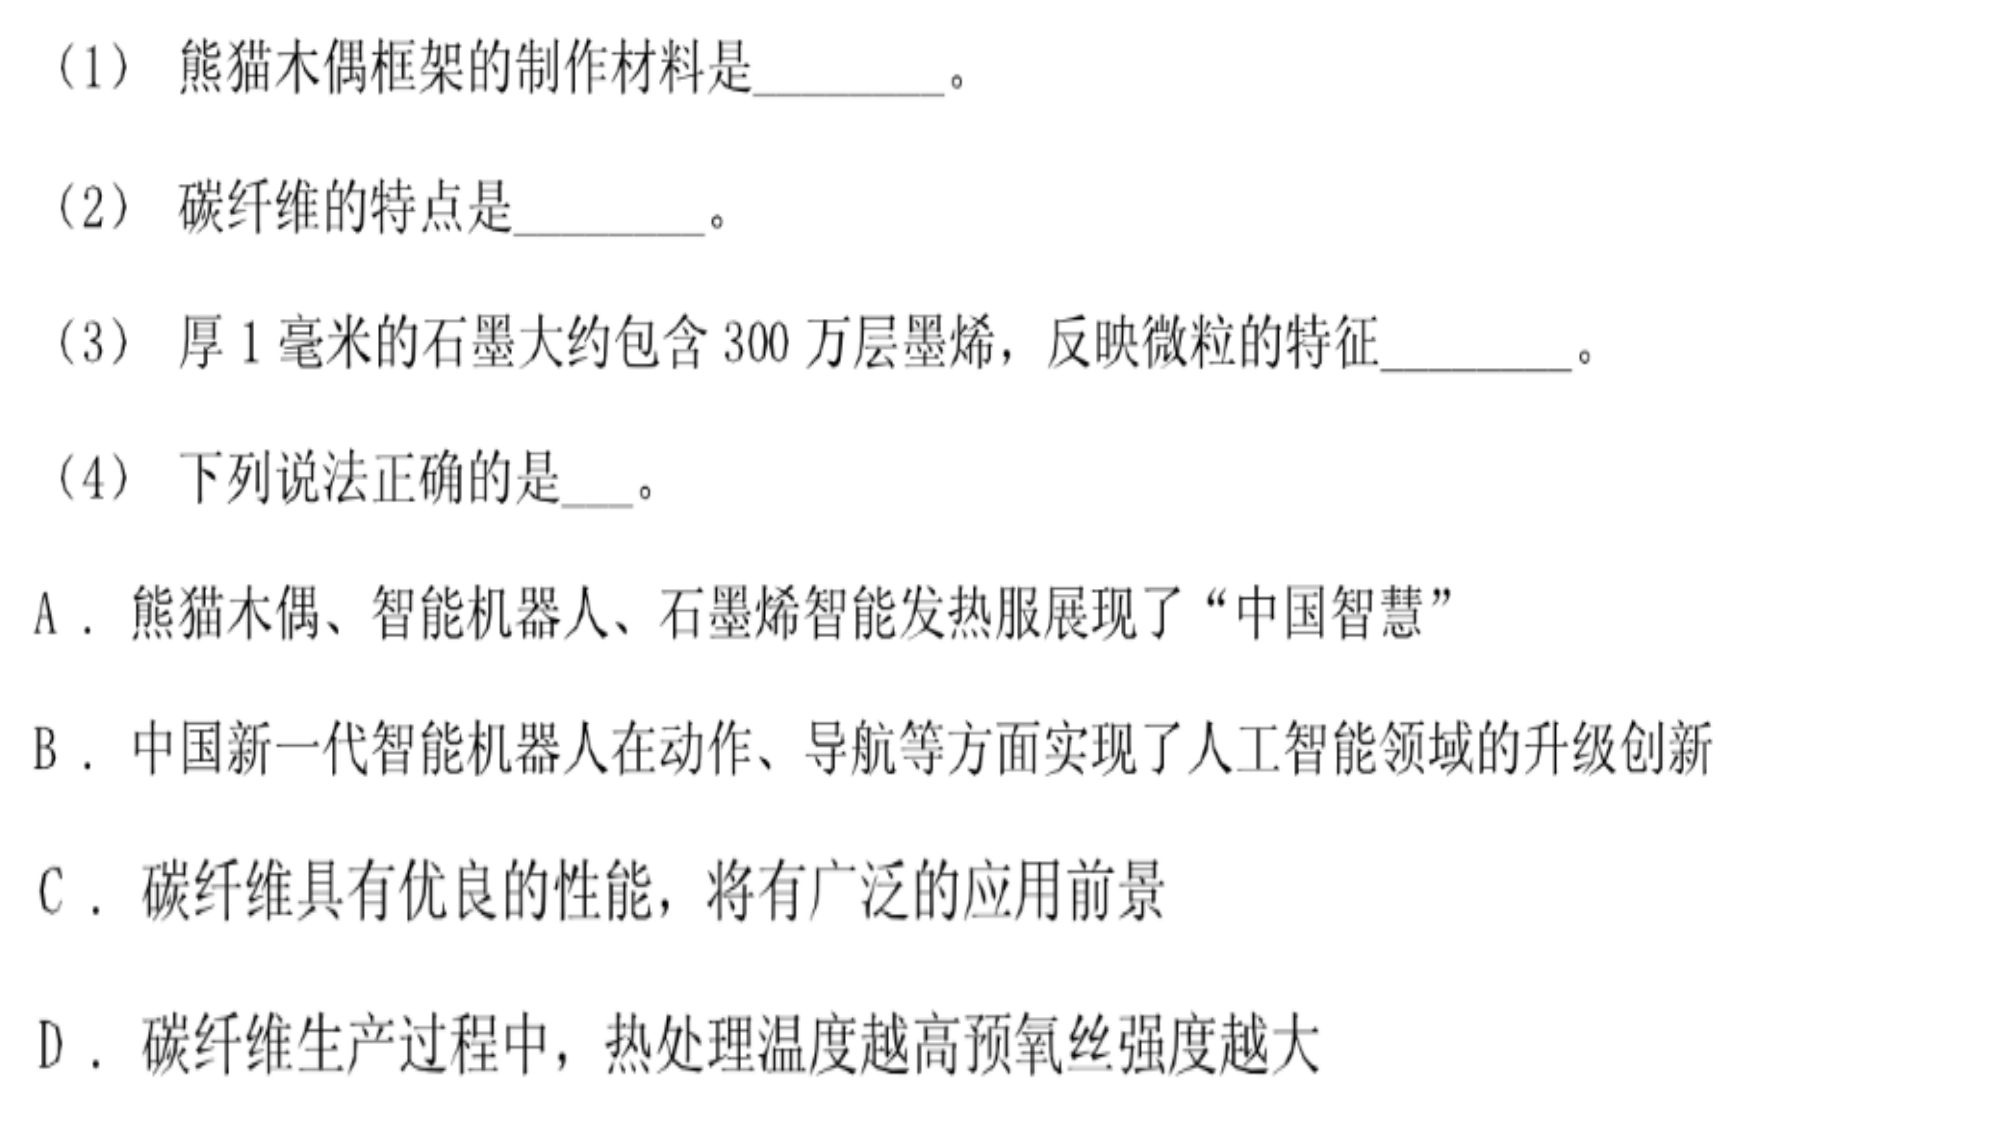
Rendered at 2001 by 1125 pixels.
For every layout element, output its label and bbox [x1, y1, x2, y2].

picture [0, 821, 1368, 1095]
picture [0, 0, 1759, 805]
